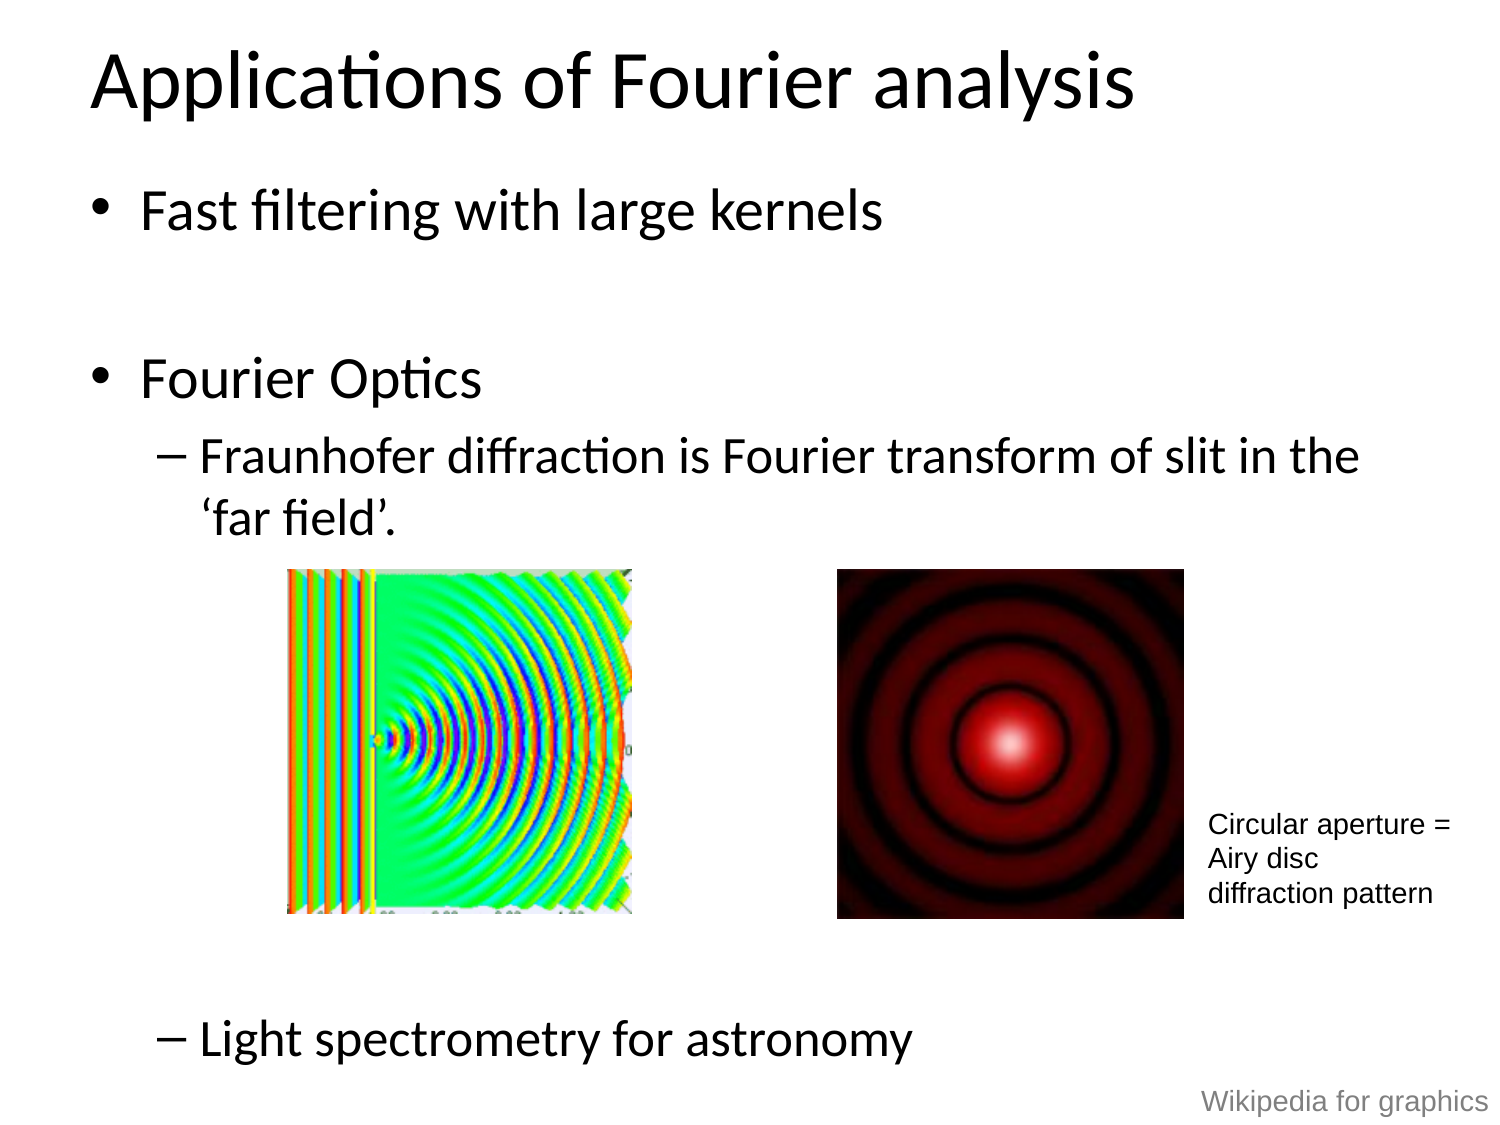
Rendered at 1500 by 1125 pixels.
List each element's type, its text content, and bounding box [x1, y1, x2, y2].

picture [287, 569, 632, 914]
text_box Circular aperture = Airy disc diffraction pattern [1193, 797, 1469, 918]
title Applications of Fourier analysis [75, 0, 1425, 150]
picture [837, 569, 1185, 919]
text_box Wikipedia for graphics [1186, 1074, 1500, 1125]
list Fast filtering with large kernels Fourier Optics Fraunhofer diffraction is Fourier transform of slit in the ‘far field’. Light spectrometry for astronomy [75, 162, 1425, 1075]
